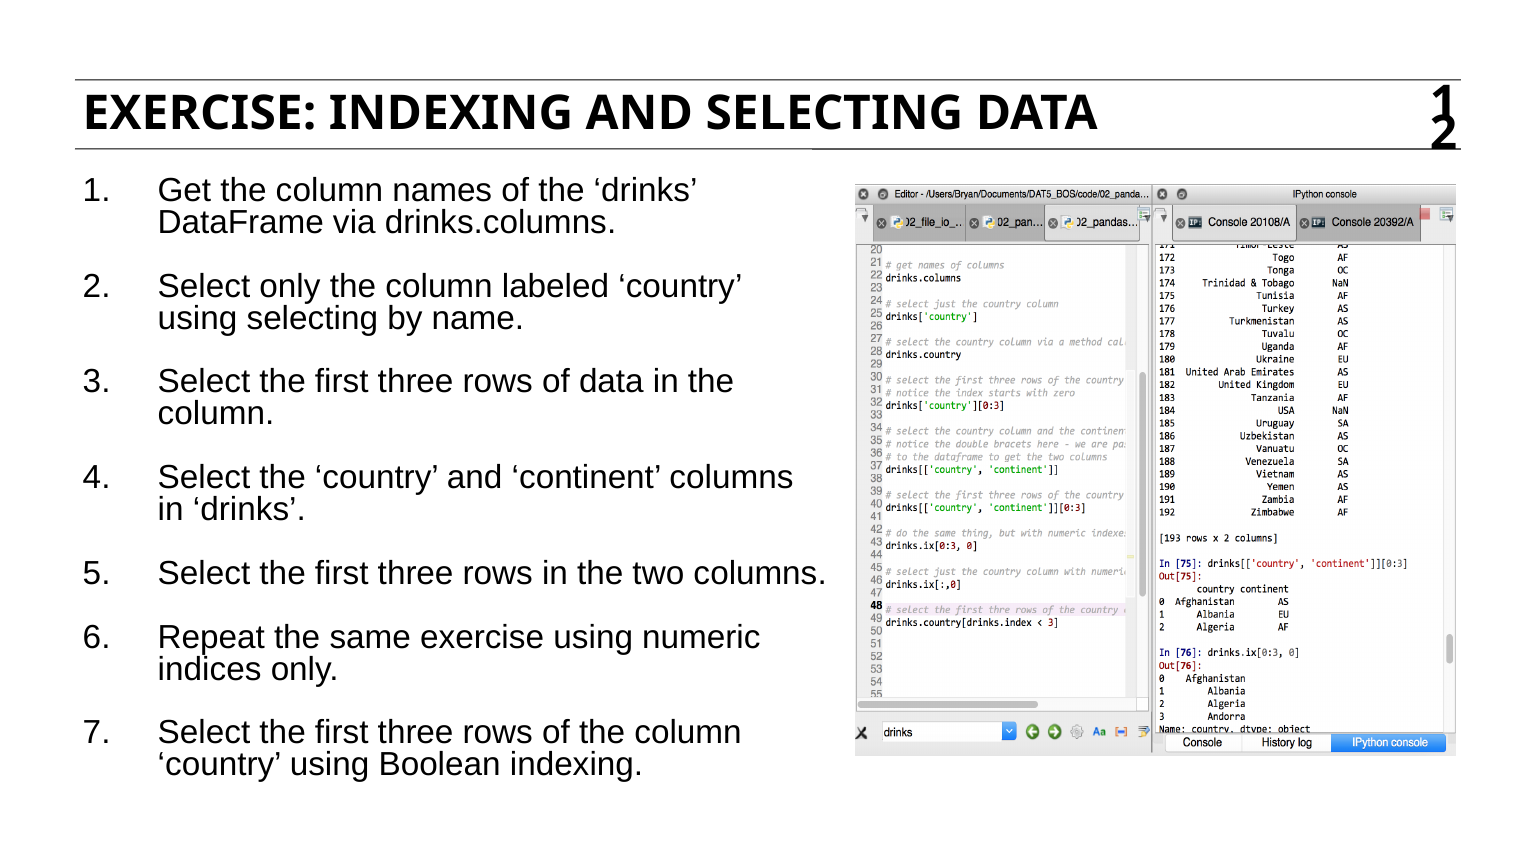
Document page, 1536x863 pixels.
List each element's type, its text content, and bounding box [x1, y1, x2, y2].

picture [855, 184, 1456, 756]
list Exercise: Indexing and selecting data [67, 81, 1118, 132]
slide_number 12 [1419, 86, 1461, 138]
text_box Get the column names of the ‘drinks’ DataFrame via drinks.columns. Select only the column labeled ‘country’ using selecting by name. Select the first three rows of data in the column. Select the ‘country’ and ‘continent’ columns in ‘drinks’. Select the first three rows in the two columns. Repeat the same exercise using numeric indices only. Select the first three rows of the column ‘country’ using Boolean indexing. [67, 168, 843, 863]
